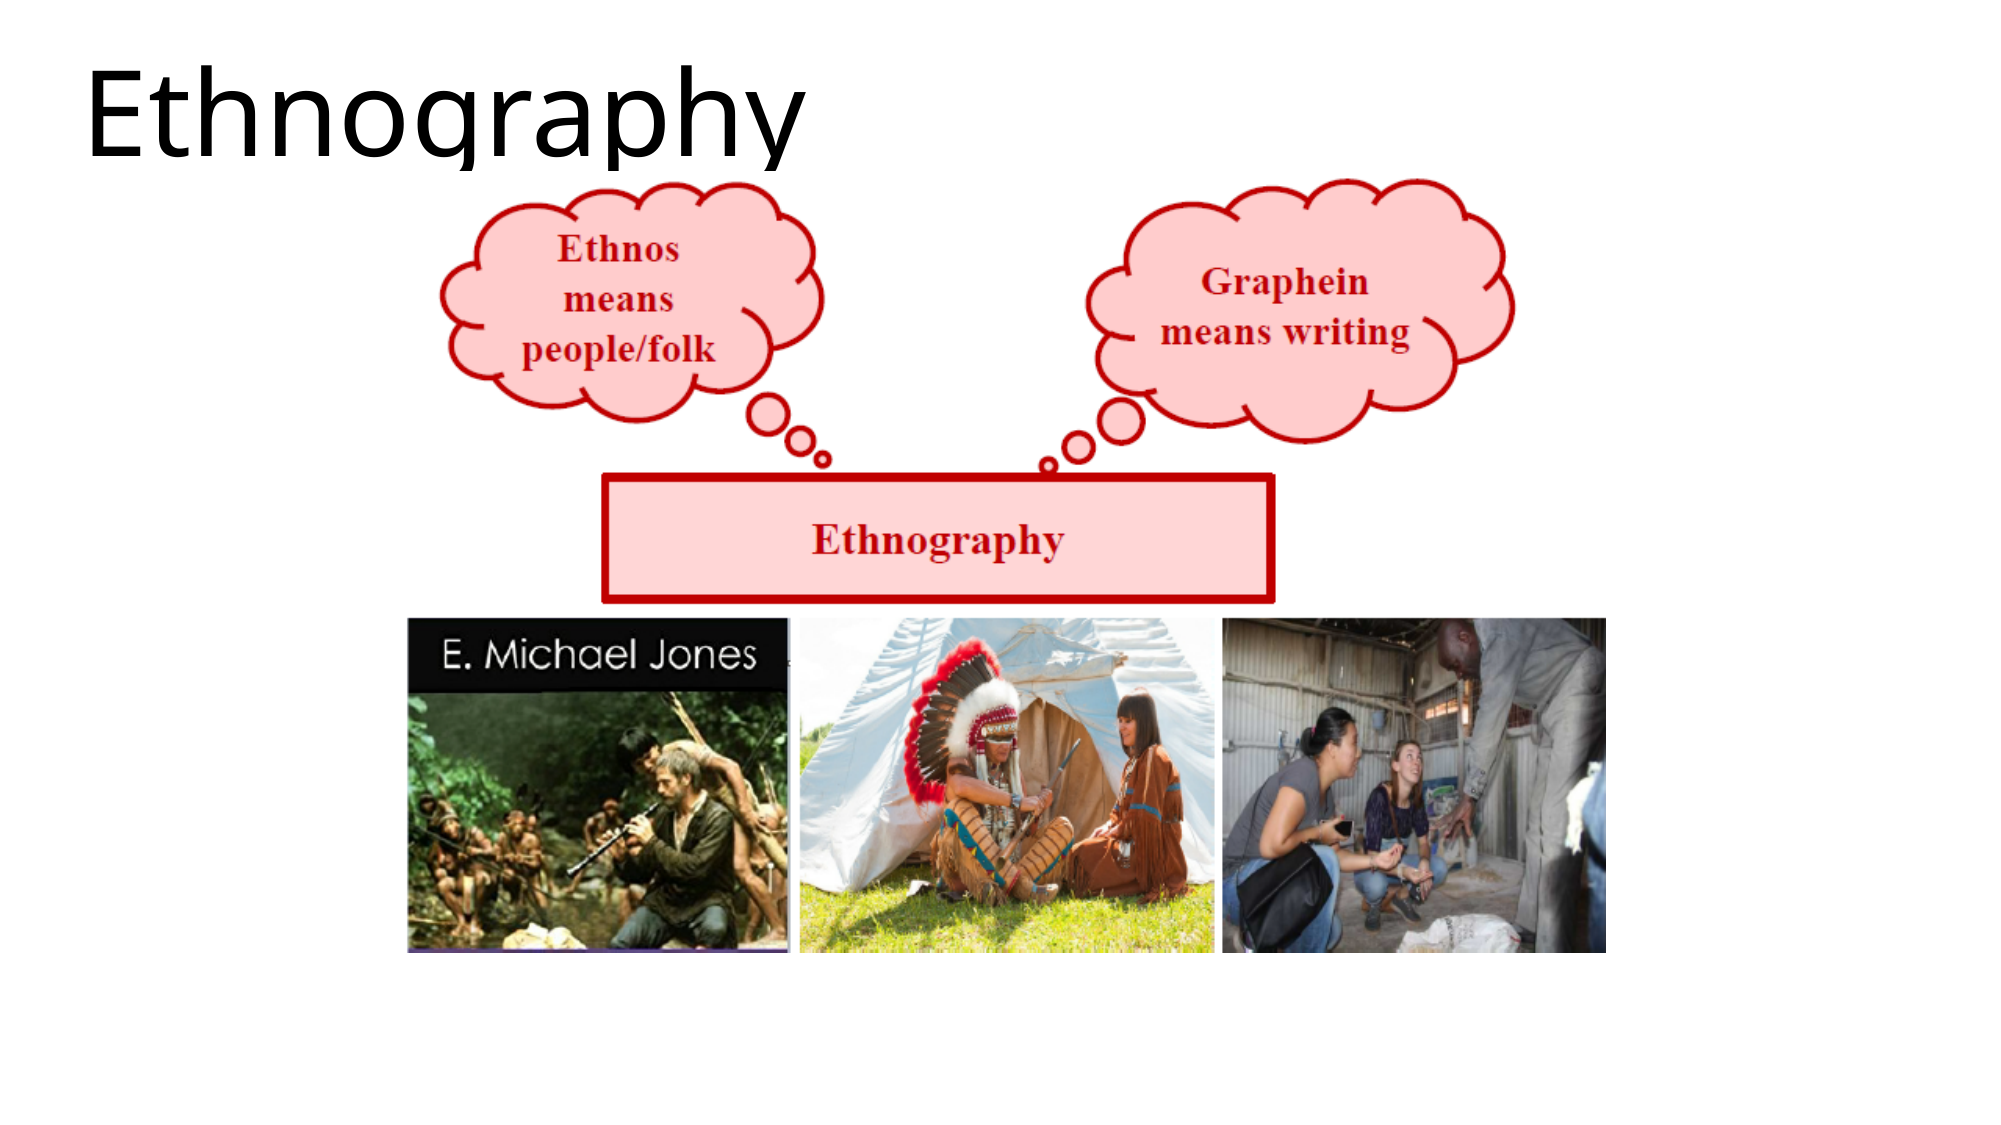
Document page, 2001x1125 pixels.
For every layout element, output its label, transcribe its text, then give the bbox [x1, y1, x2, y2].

title Ethnography [61, 51, 1763, 203]
picture [395, 171, 1606, 954]
